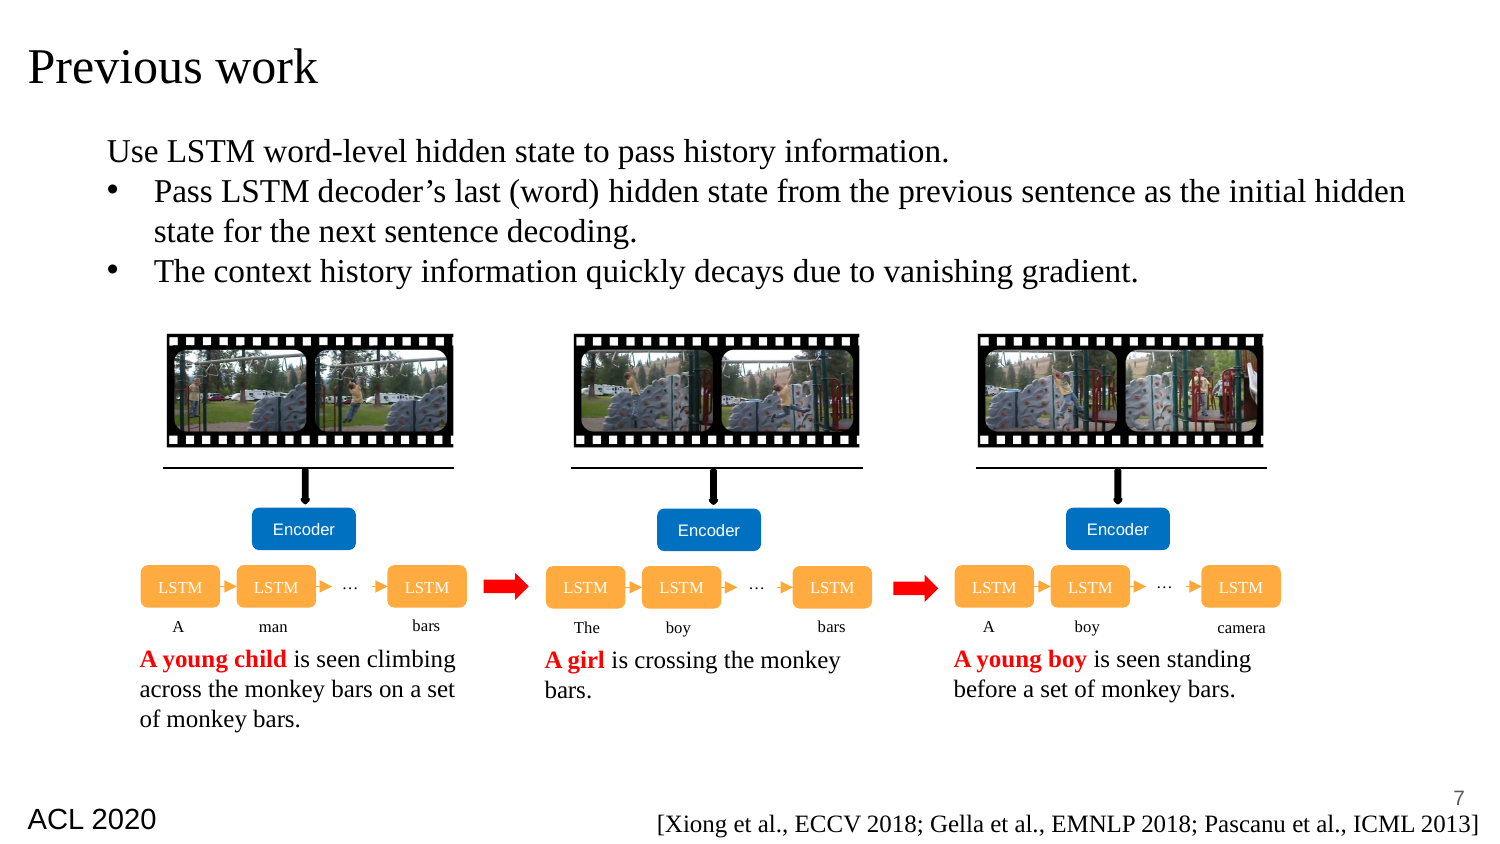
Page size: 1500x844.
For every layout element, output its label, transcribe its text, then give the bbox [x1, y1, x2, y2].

text_box [Xiong et al., ECCV 2018; Gella et al., EMNLP 2018; Pascanu et al., ICML 2013] [641, 792, 1500, 842]
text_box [529, 508, 889, 712]
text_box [938, 507, 1298, 712]
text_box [124, 507, 484, 742]
text_box [893, 572, 933, 604]
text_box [975, 310, 1268, 503]
text_box Previous work [12, 18, 1009, 95]
text_box [488, 571, 524, 602]
text_box ACL 2020 [12, 784, 321, 834]
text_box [570, 310, 863, 504]
text_box Use LSTM word-level hidden state to pass history information. Pass LSTM decoder’s last (word) hidden state from the previous sentence as the initial hidden state for the next sentence decoding. The context history information quickly decays due to vanishing gradient. [92, 122, 1432, 297]
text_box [162, 310, 455, 503]
slide_number 6 [1389, 764, 1480, 830]
